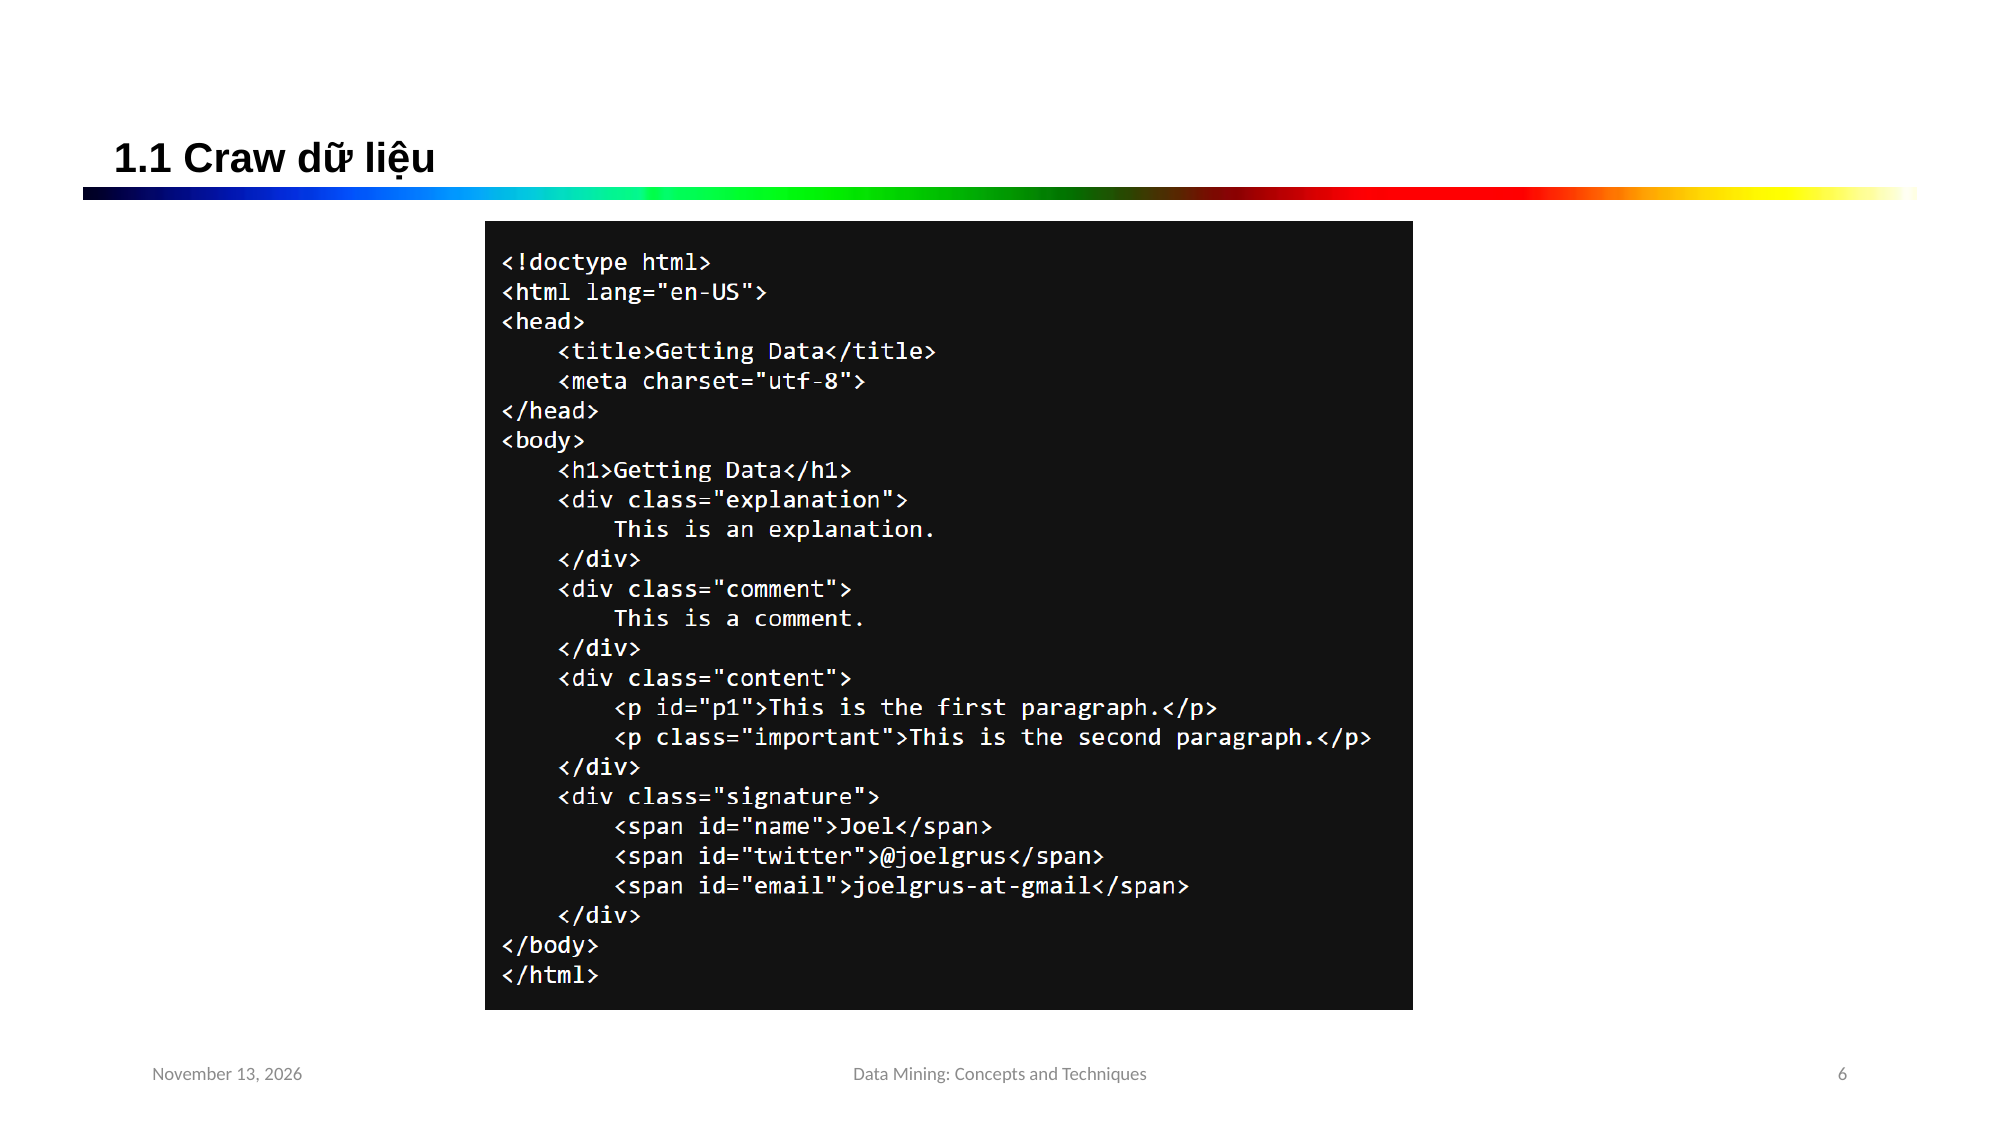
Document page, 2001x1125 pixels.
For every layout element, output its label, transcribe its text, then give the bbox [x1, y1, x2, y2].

slide_number 6 [1412, 1042, 1863, 1103]
picture [485, 221, 1413, 1010]
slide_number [137, 1042, 588, 1103]
picture [83, 187, 473, 200]
footer Data Mining: Concepts and Techniques [662, 1042, 1338, 1103]
text_box 1.1 Craw dữ liệu [99, 123, 680, 188]
picture [509, 187, 1917, 200]
